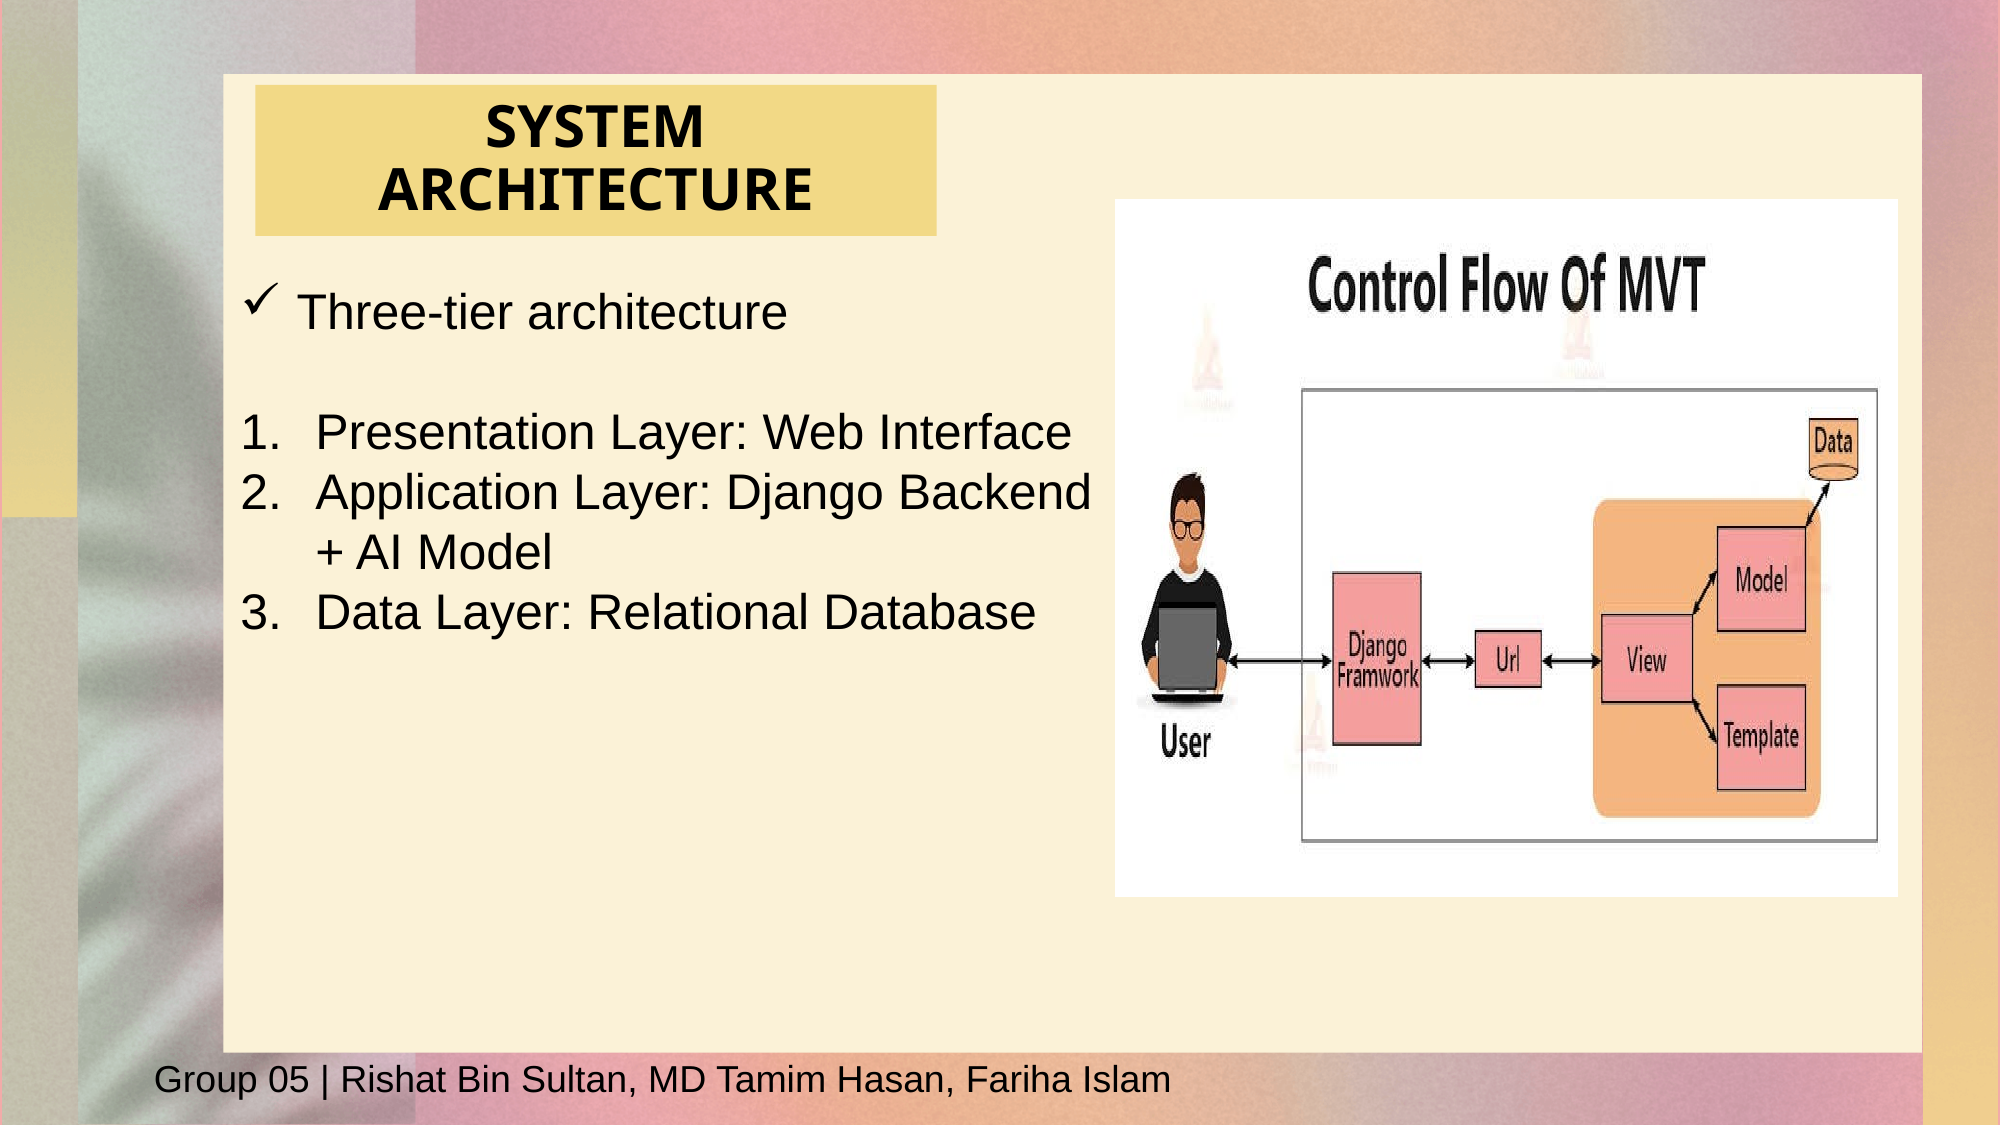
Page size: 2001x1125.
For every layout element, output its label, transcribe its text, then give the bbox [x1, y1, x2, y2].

picture [2, 0, 1998, 1125]
picture [1115, 199, 1898, 897]
text_box Group 05 | Rishat Bin Sultan, MD Tamim Hasan, Fariha Islam [139, 1048, 1898, 1125]
text_box Three-tier architecture Presentation Layer: Web Interface Application Layer: Django Backend + AI Model Data Layer: Relational Database [225, 271, 1115, 692]
title System Architecture [255, 84, 937, 236]
